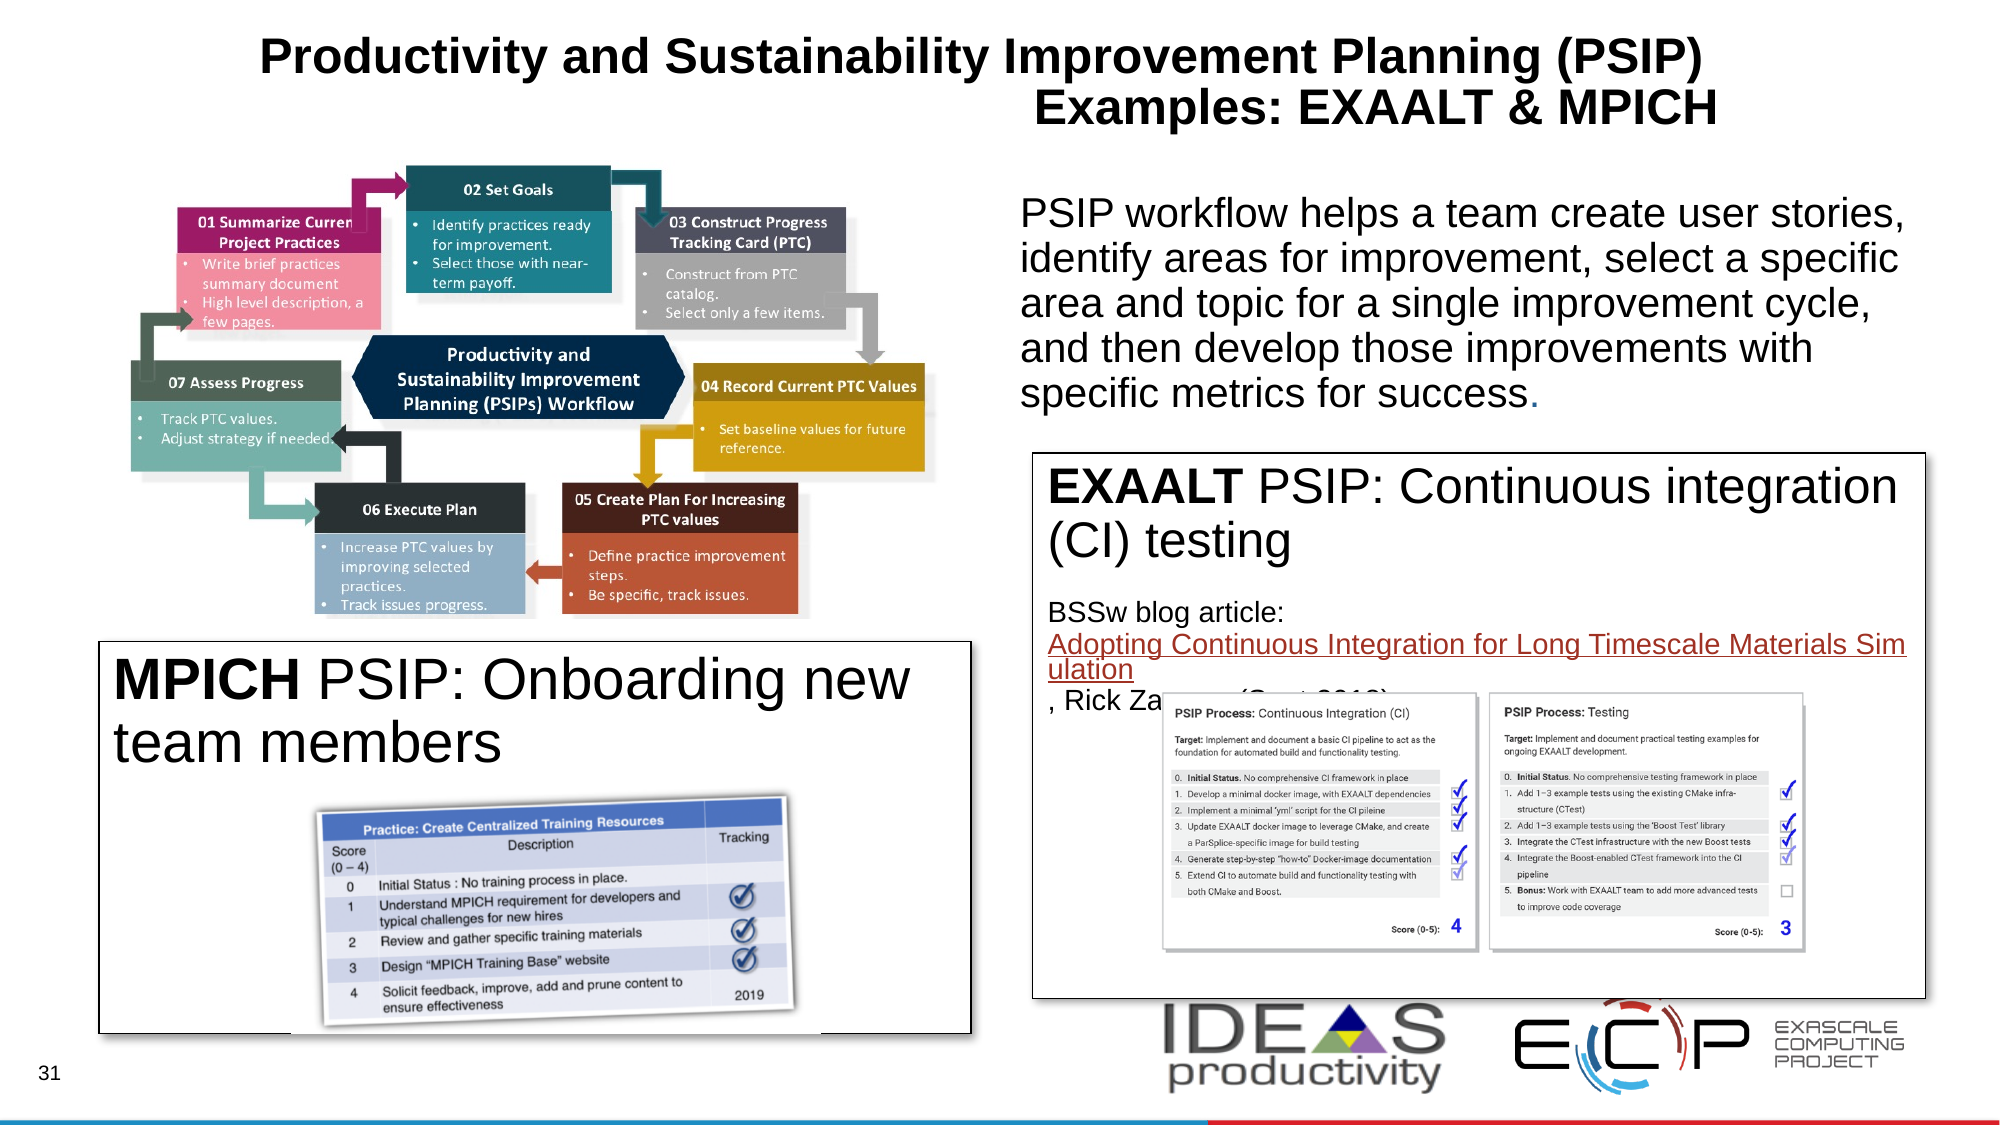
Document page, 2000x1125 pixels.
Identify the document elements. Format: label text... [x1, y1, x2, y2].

picture [291, 777, 821, 1034]
picture [98, 160, 941, 619]
title Productivity and Sustainability Improvement Planning (PSIP) Examples: EXAALT & MPICH [0, 25, 1734, 176]
list MPICH PSIP: Onboarding new team members [98, 641, 972, 1034]
text_box PSIP workflow helps a team create user stories, identify areas for improvement, select a specific area and topic for a single improvement cycle, and then develop those improvements with specific metrics for success. [1004, 183, 1963, 421]
picture [1515, 999, 1904, 1095]
picture [1152, 999, 1456, 1101]
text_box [1032, 452, 1926, 999]
